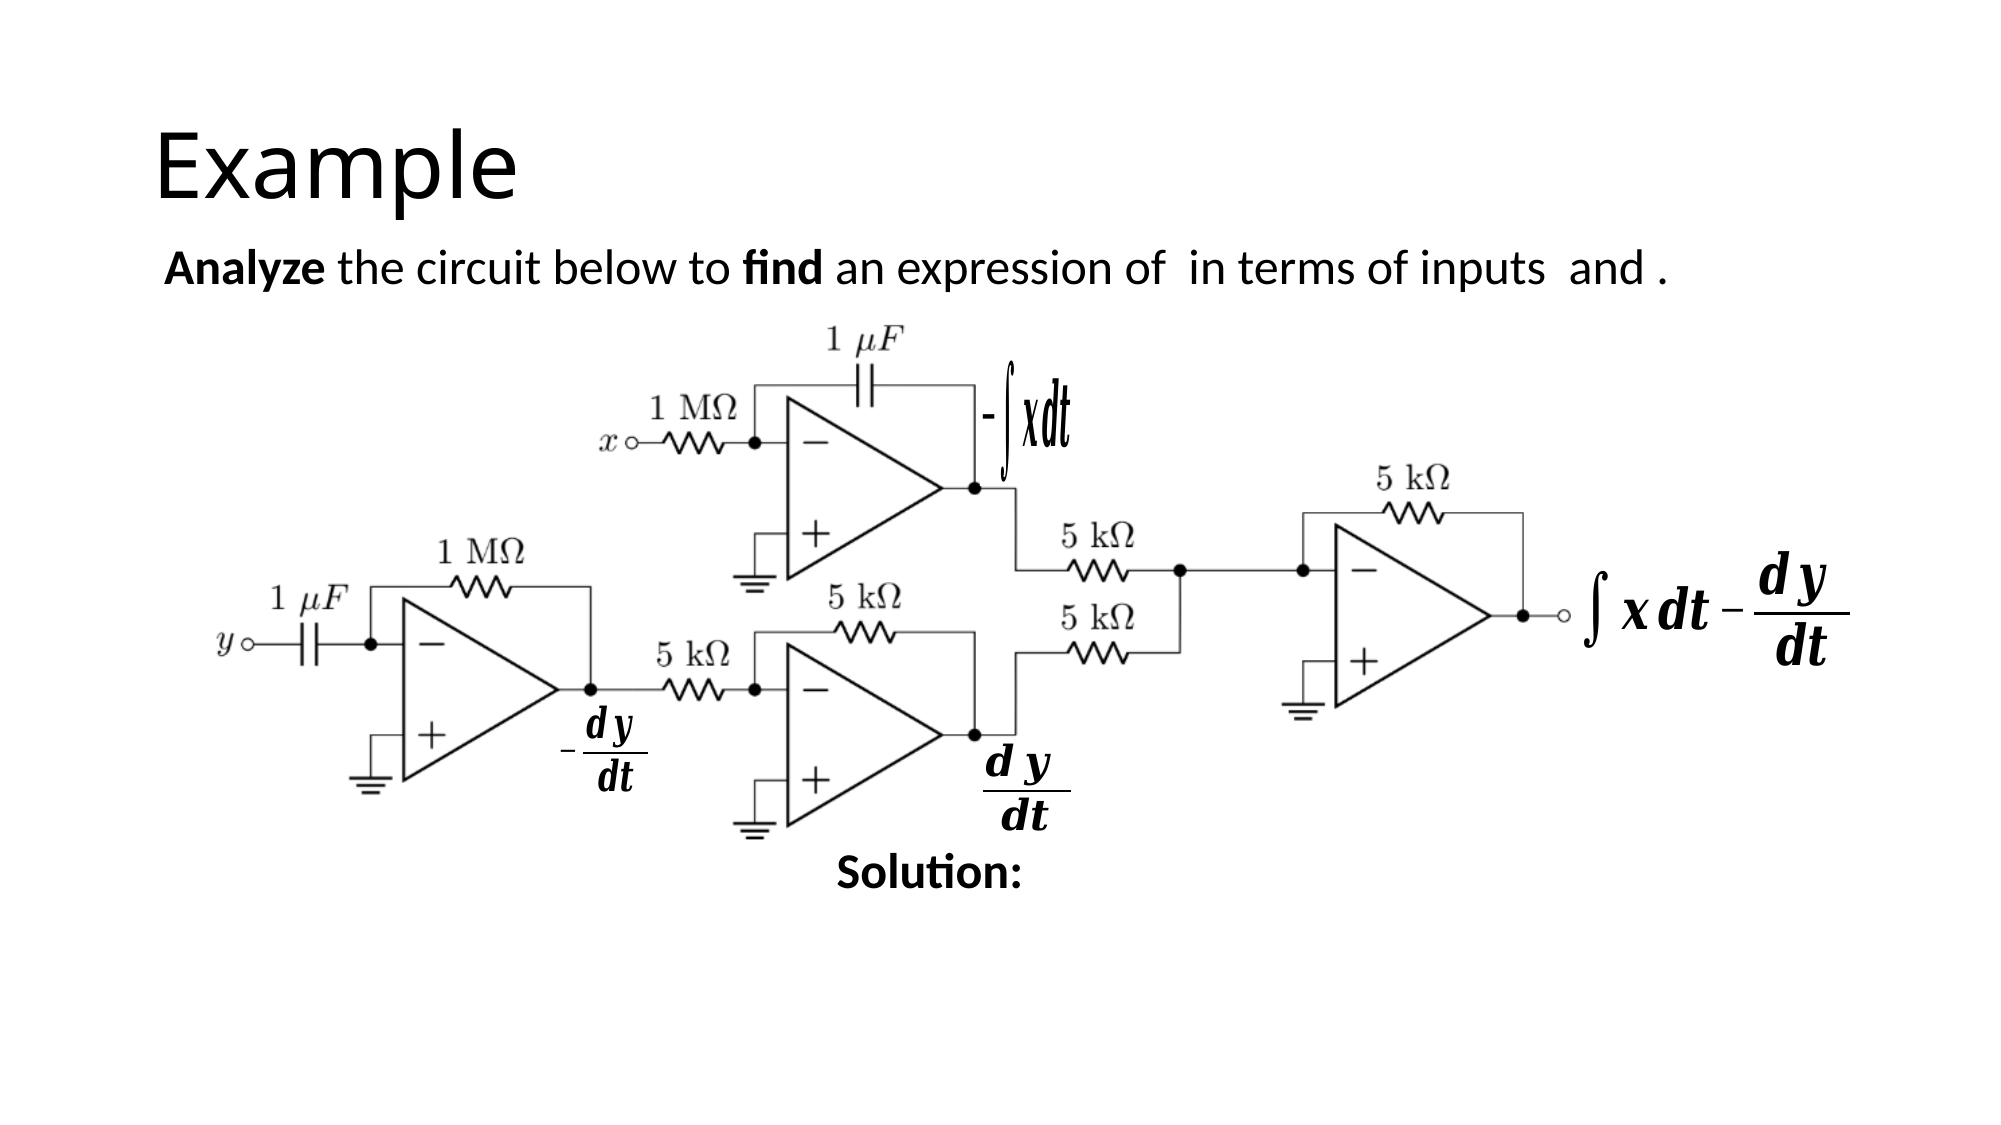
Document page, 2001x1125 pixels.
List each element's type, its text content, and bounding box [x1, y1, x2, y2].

title Example [137, 59, 1863, 278]
picture [194, 305, 1618, 857]
